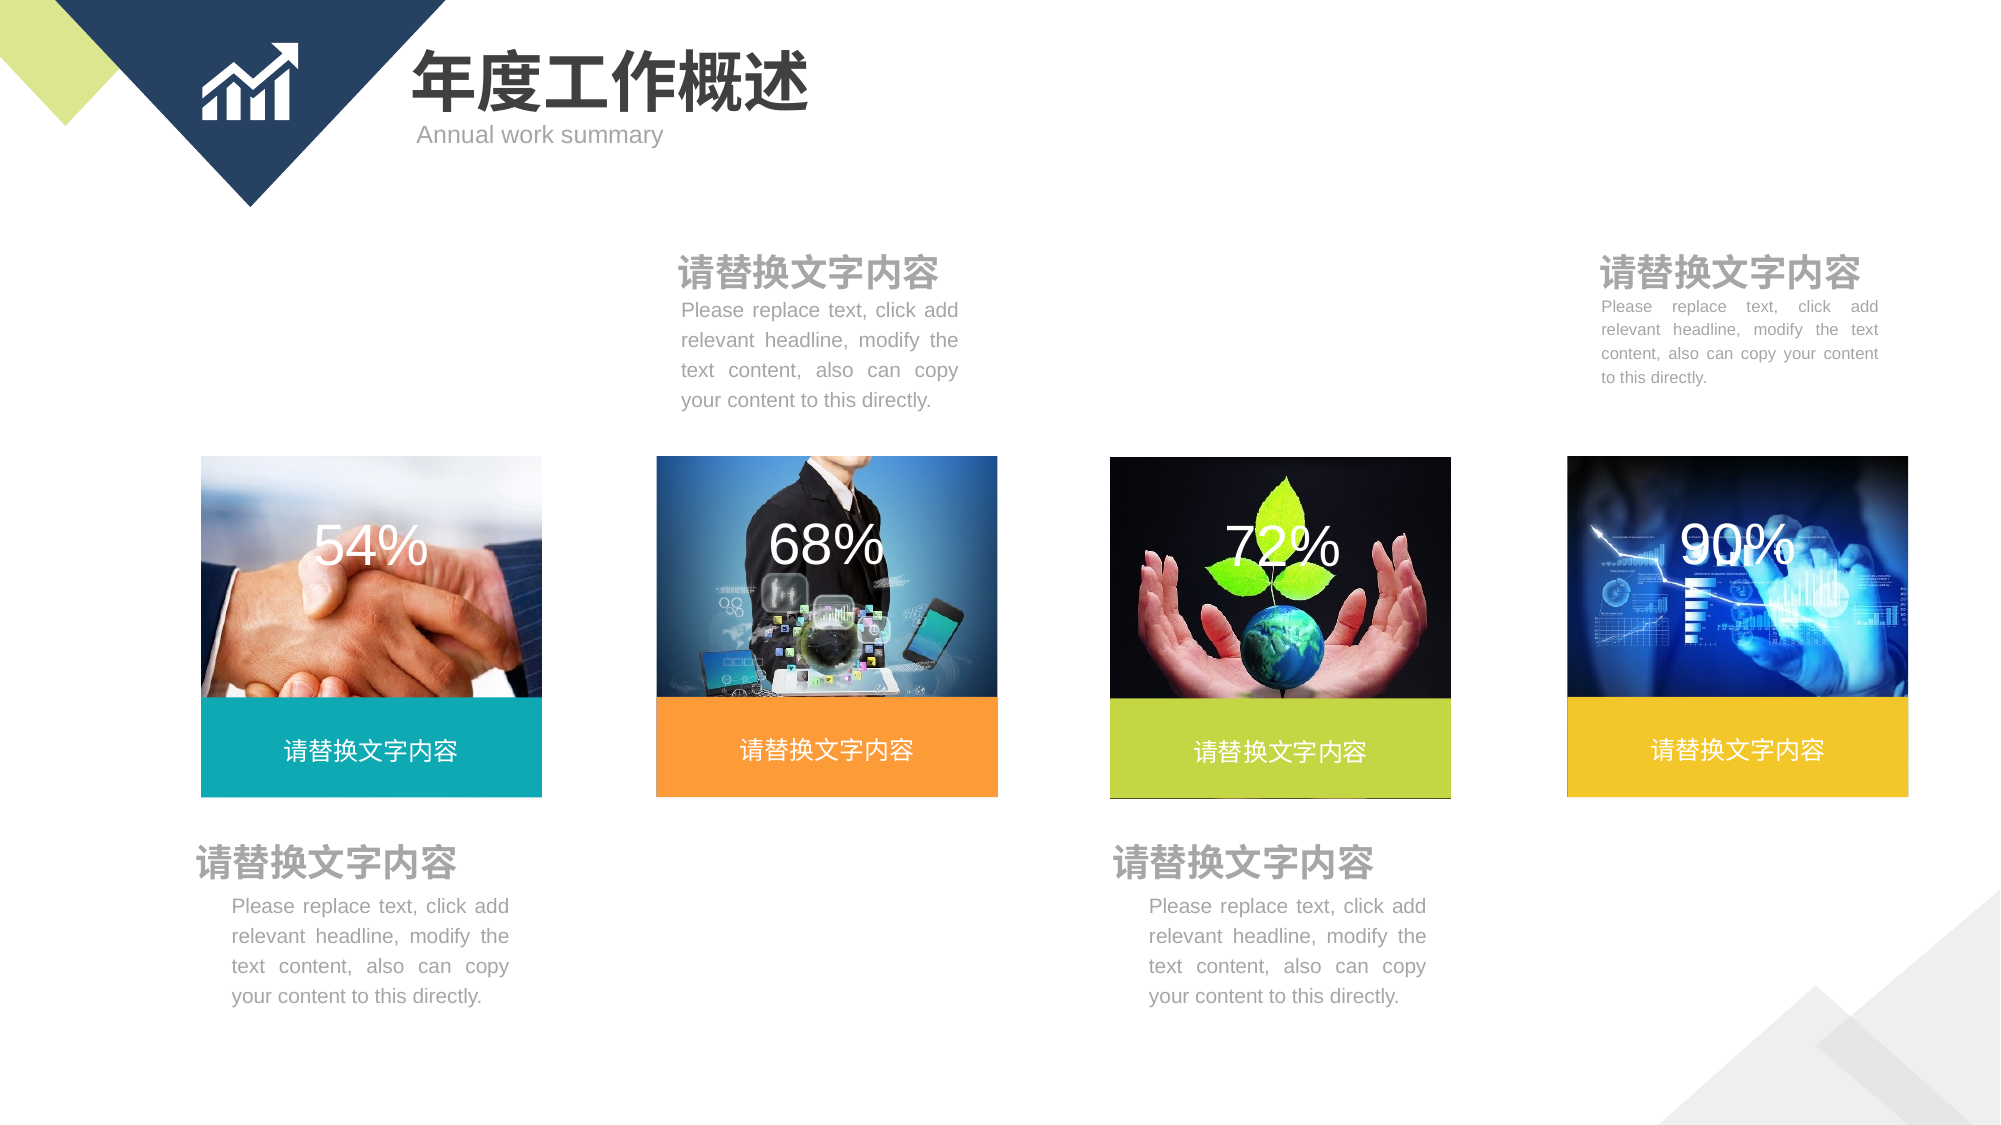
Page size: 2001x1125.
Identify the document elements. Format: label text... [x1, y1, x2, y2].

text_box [1110, 457, 1452, 799]
text_box Please replace text, click add relevant headline, modify the text content, also can copy your content to this directly. [666, 283, 974, 419]
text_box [200, 456, 542, 798]
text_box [1567, 456, 1909, 798]
text_box Please replace text, click add relevant headline, modify the text content, also can copy your content to this directly. [1134, 891, 1442, 1016]
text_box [656, 456, 998, 798]
text_box Please replace text, click add relevant headline, modify the text content, also can copy your content to this directly. [216, 891, 524, 1016]
text_box 年度工作概述 [395, 32, 1196, 128]
text_box 请替换文字内容 [1097, 822, 1457, 891]
text_box 请替换文字内容 [1584, 232, 1877, 302]
text_box Annual work summary [401, 111, 820, 157]
text_box Please replace text, click add relevant headline, modify the text content, also can copy your content to this directly. [1586, 283, 1894, 395]
text_box 请替换文字内容 [180, 822, 540, 891]
text_box 请替换文字内容 [663, 232, 956, 302]
